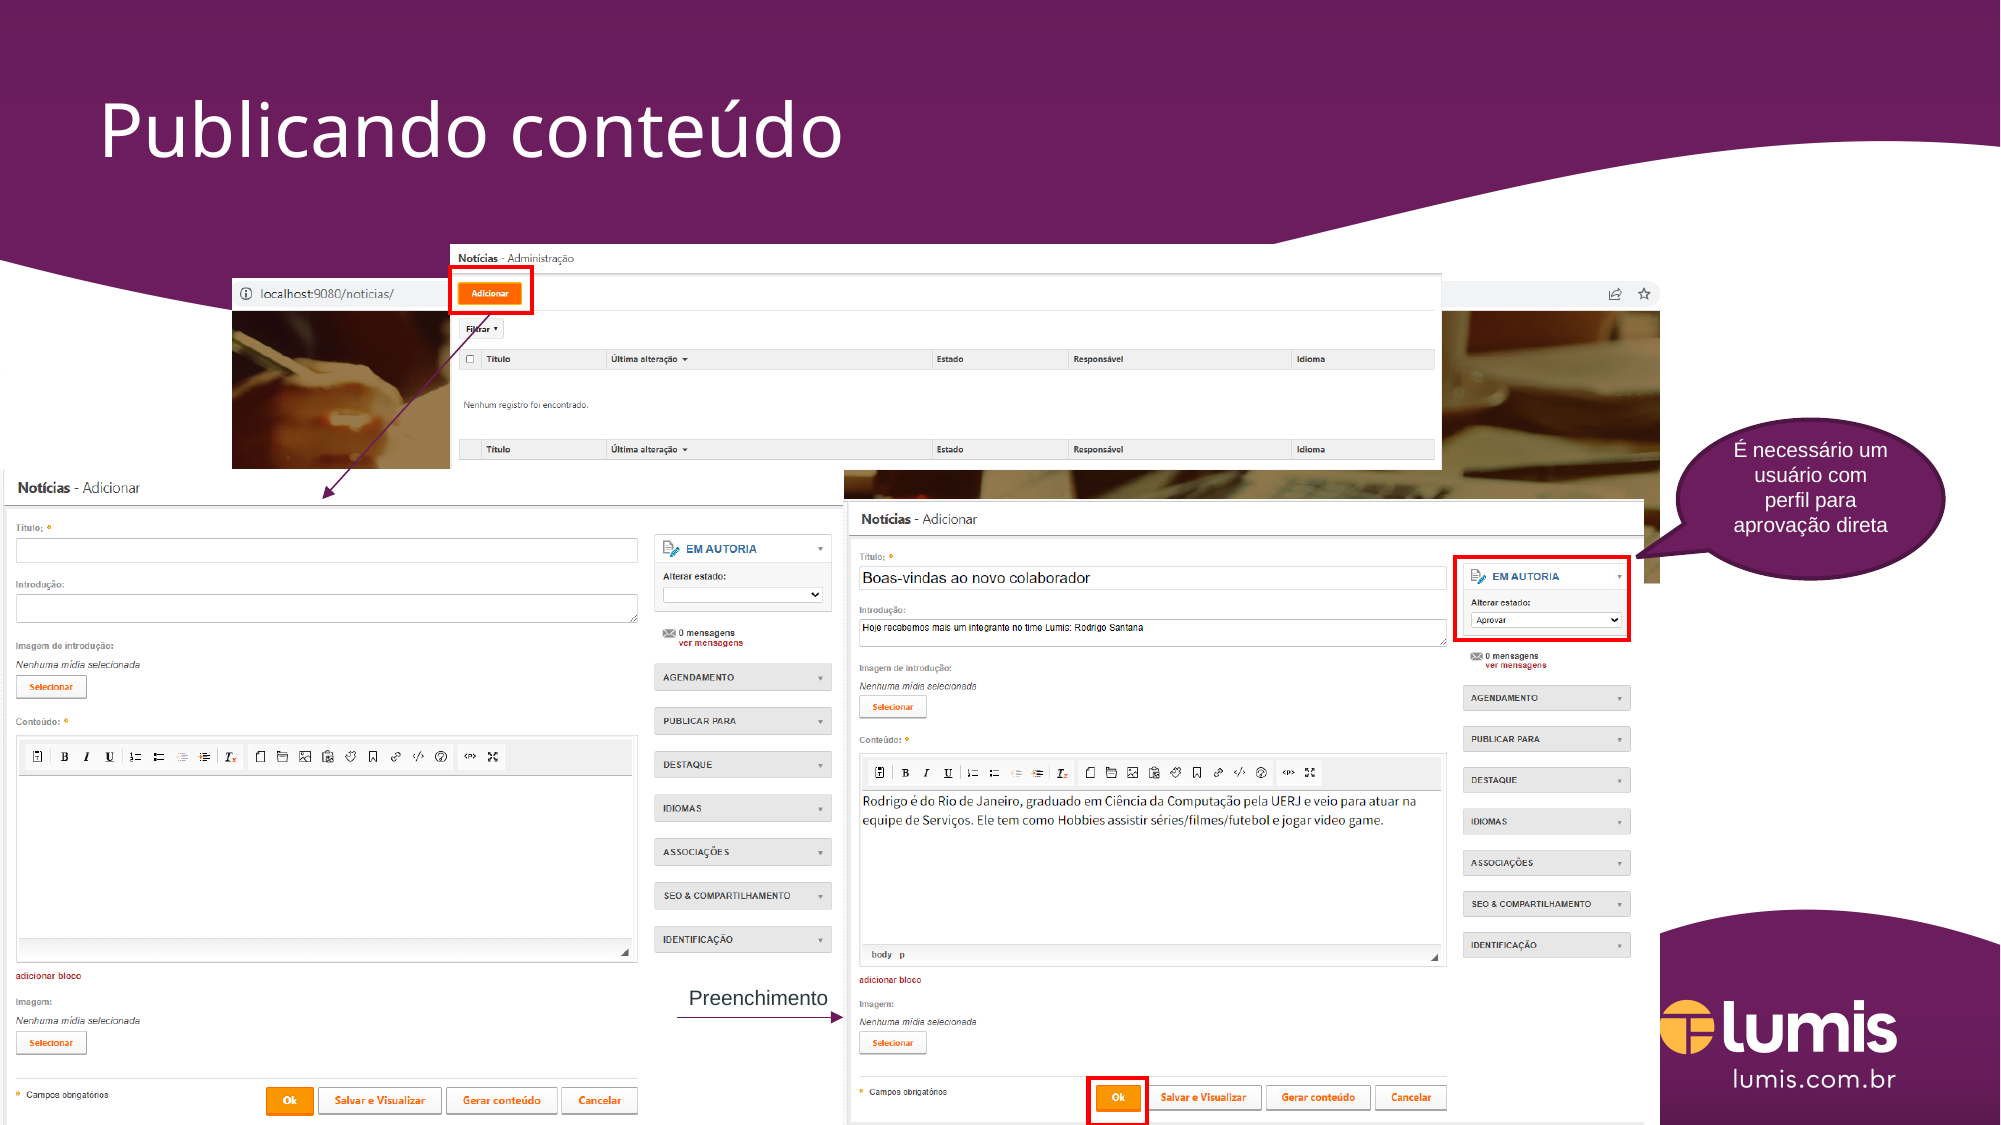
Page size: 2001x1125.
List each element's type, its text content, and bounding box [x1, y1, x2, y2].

picture [0, 0, 2001, 1125]
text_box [1454, 419, 1944, 641]
title Publicando conteúdo [83, 84, 1809, 303]
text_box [0, 267, 845, 1125]
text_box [673, 498, 1645, 1125]
